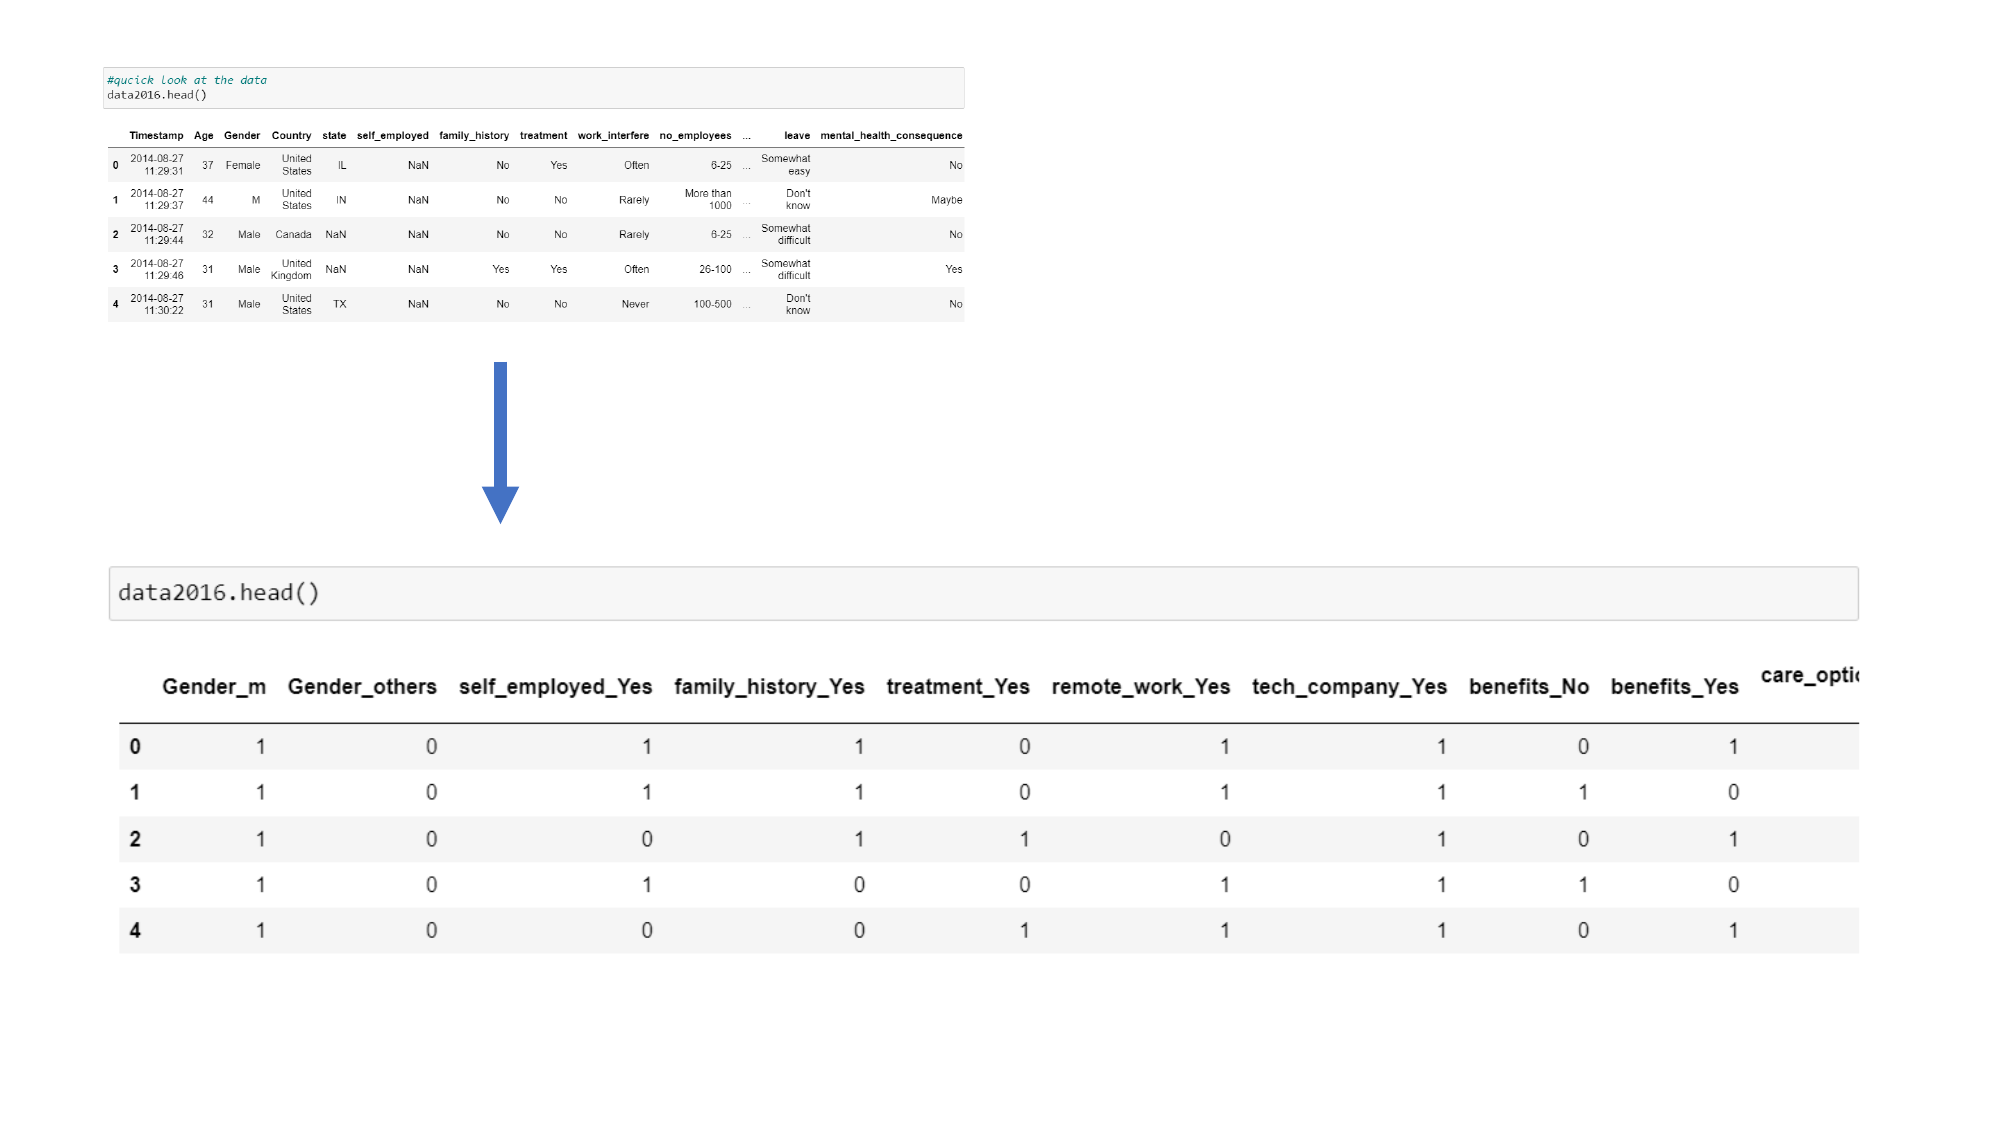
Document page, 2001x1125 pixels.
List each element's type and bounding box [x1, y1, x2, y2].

picture [96, 552, 1884, 977]
picture [96, 61, 981, 333]
